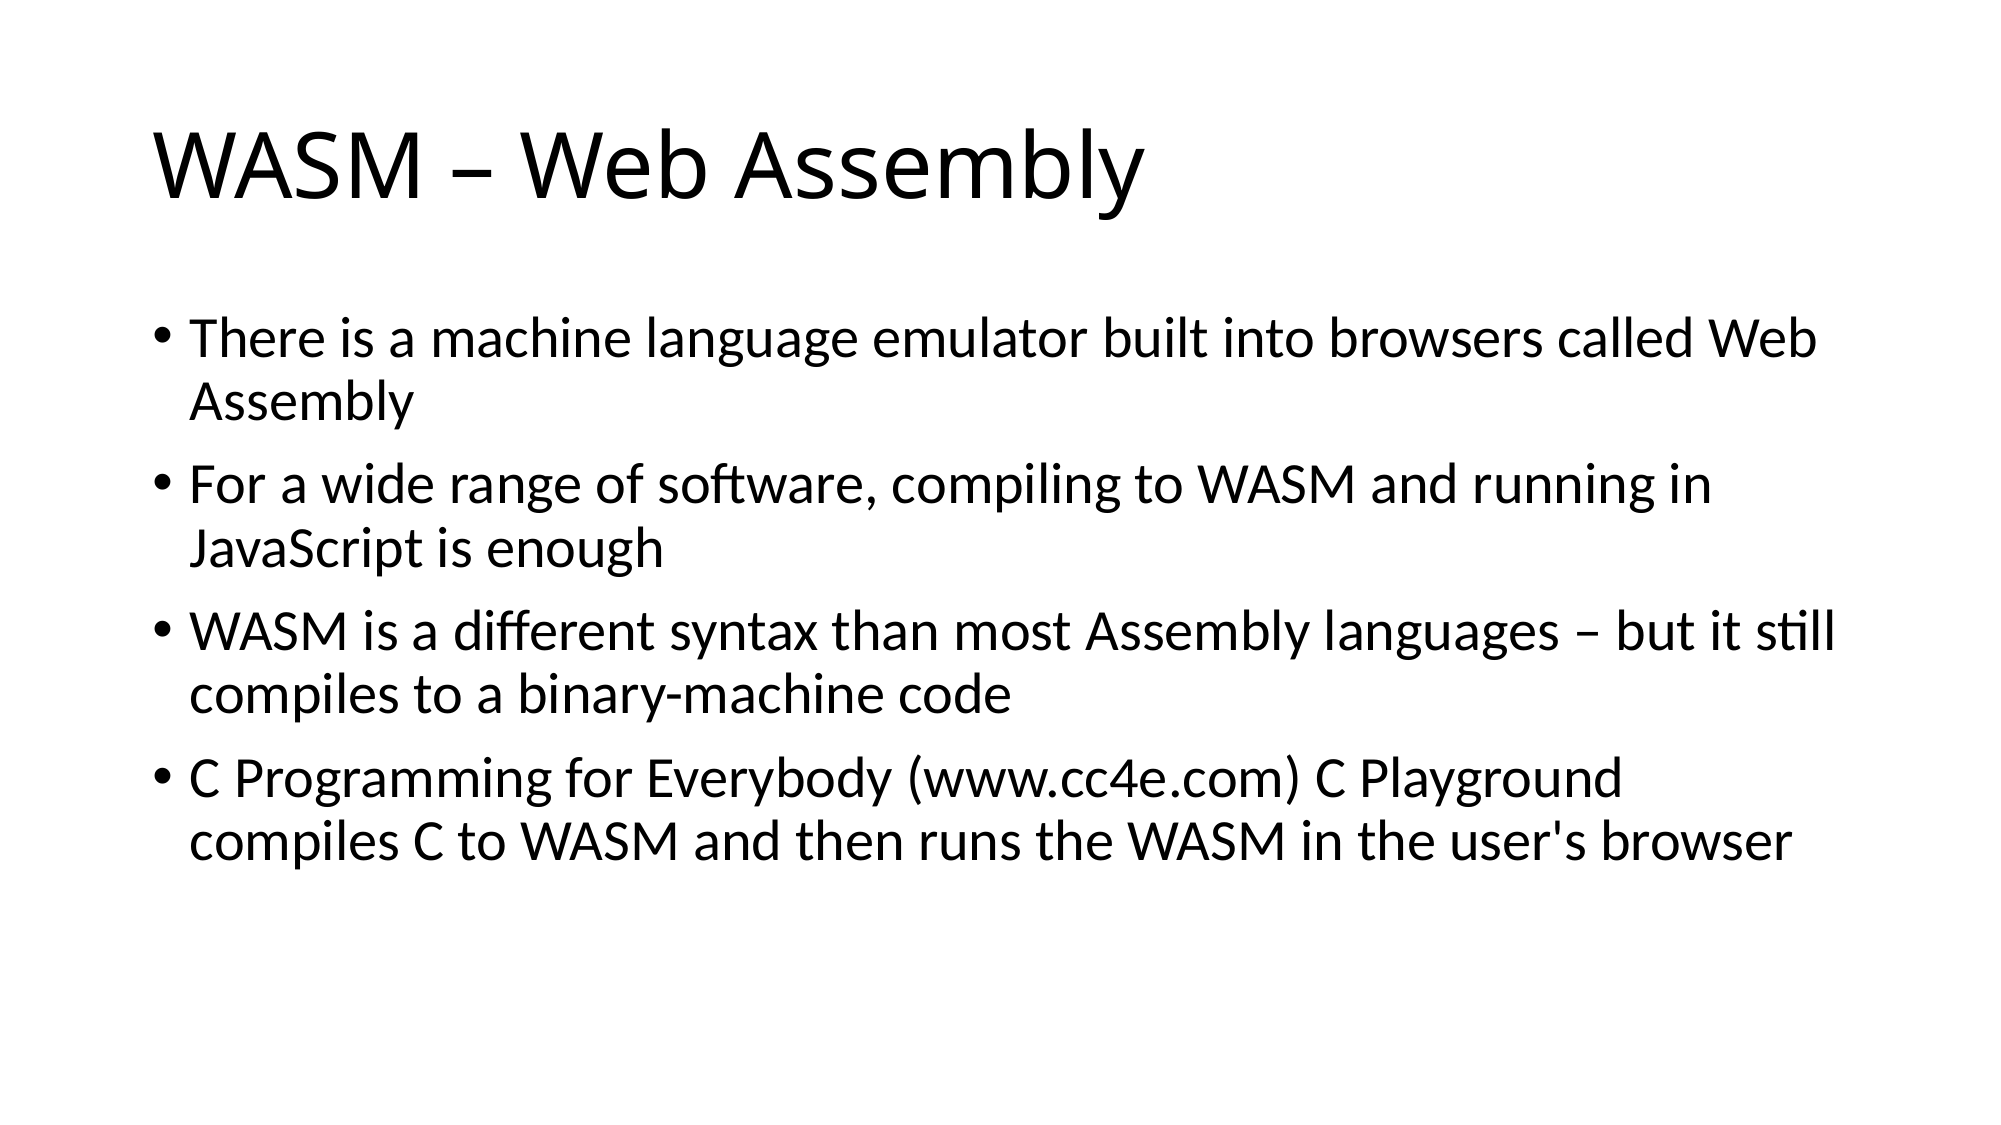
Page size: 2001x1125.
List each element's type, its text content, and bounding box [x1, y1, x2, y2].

list There is a machine language emulator built into browsers called Web Assembly For a wide range of software, compiling to WASM and running in JavaScript is enough WASM is a different syntax than most Assembly languages – but it still compiles to a binary-machine code C Programming for Everybody (www.cc4e.com) C Playground compiles C to WASM and then runs the WASM in the user's browser [137, 299, 1863, 1014]
title WASM – Web Assembly [137, 59, 1863, 278]
